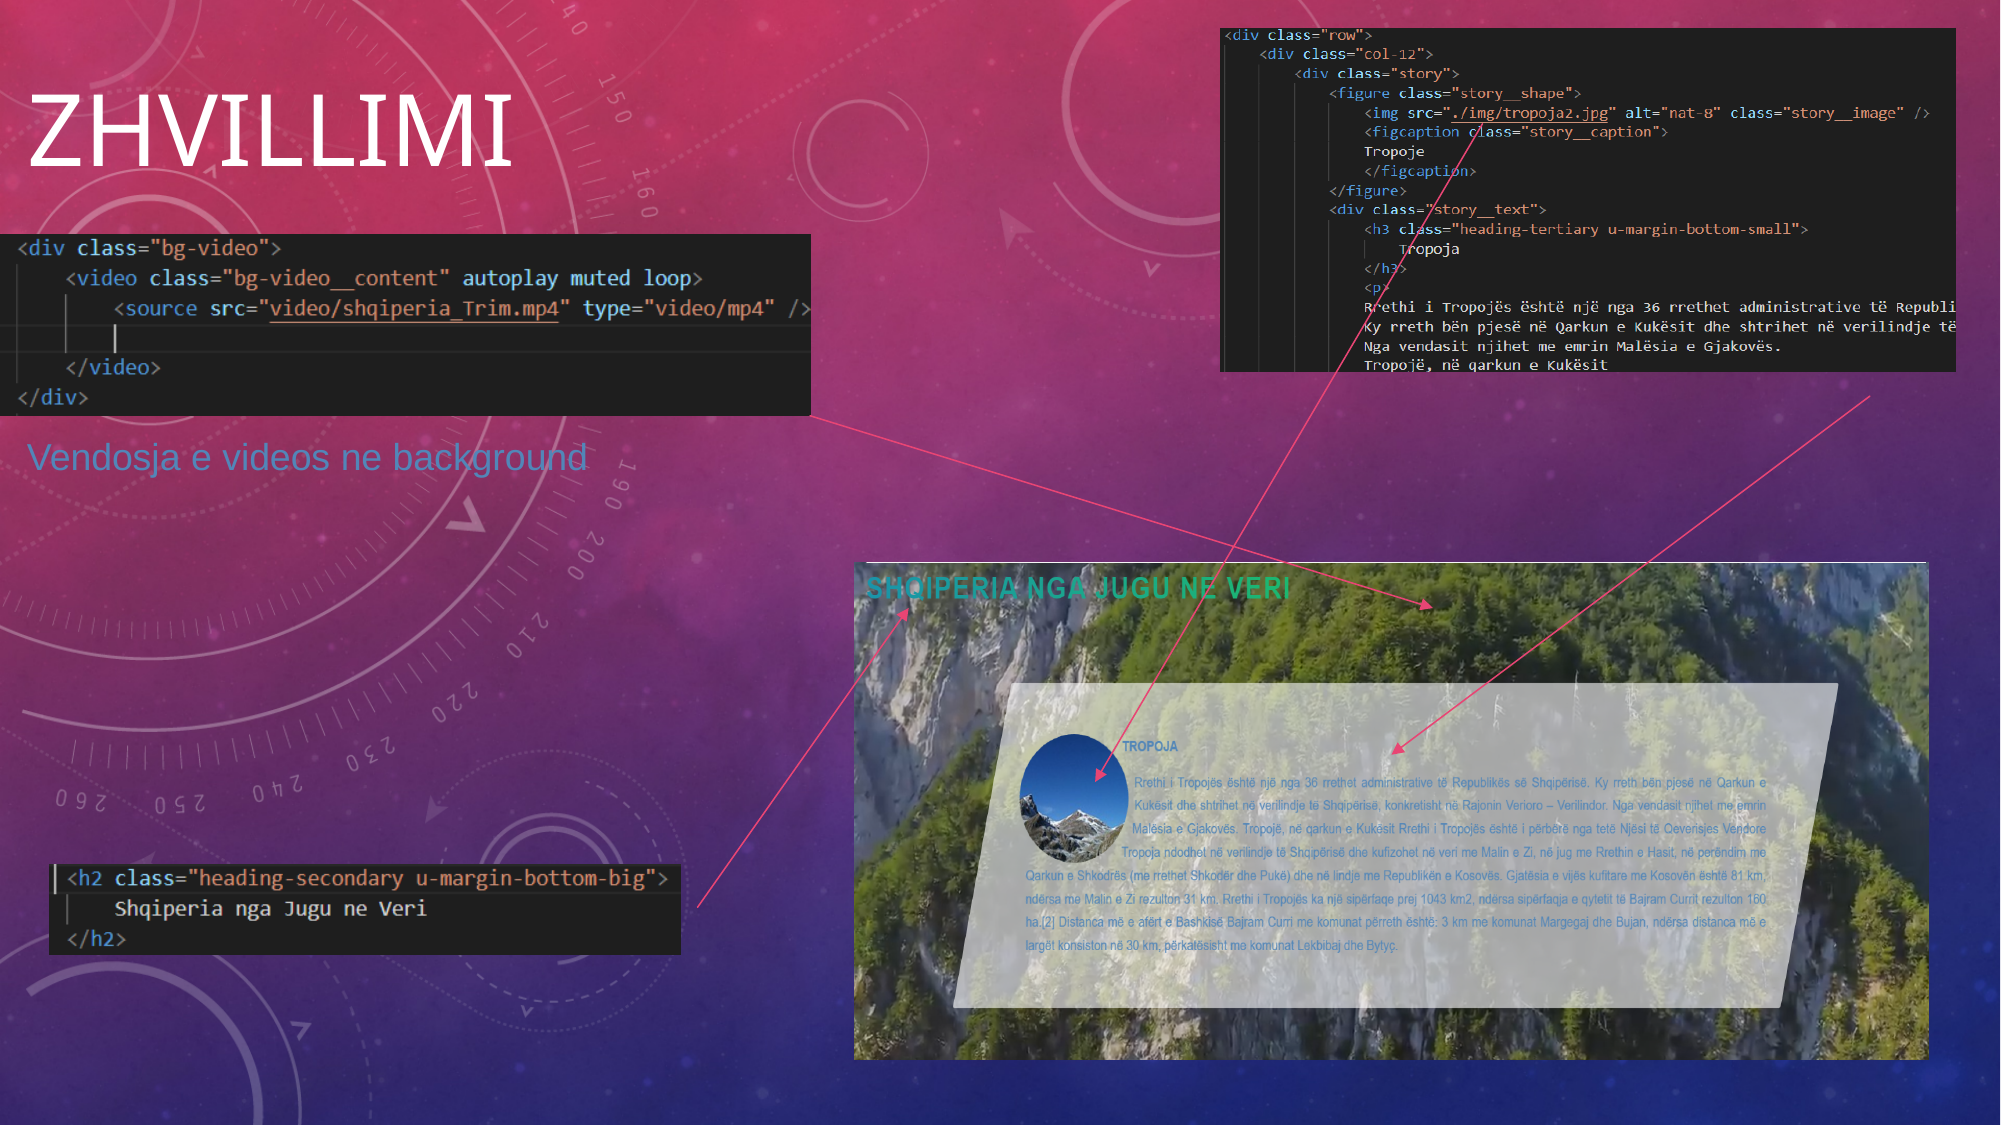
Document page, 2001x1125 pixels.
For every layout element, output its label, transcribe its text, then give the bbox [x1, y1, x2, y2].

title zhvillimi [12, 25, 1193, 195]
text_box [1094, 123, 1483, 783]
picture [0, 0, 2001, 1125]
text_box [809, 415, 1088, 609]
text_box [1488, 395, 1871, 755]
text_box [697, 607, 909, 908]
text_box Vendosja e videos ne background [12, 428, 627, 486]
